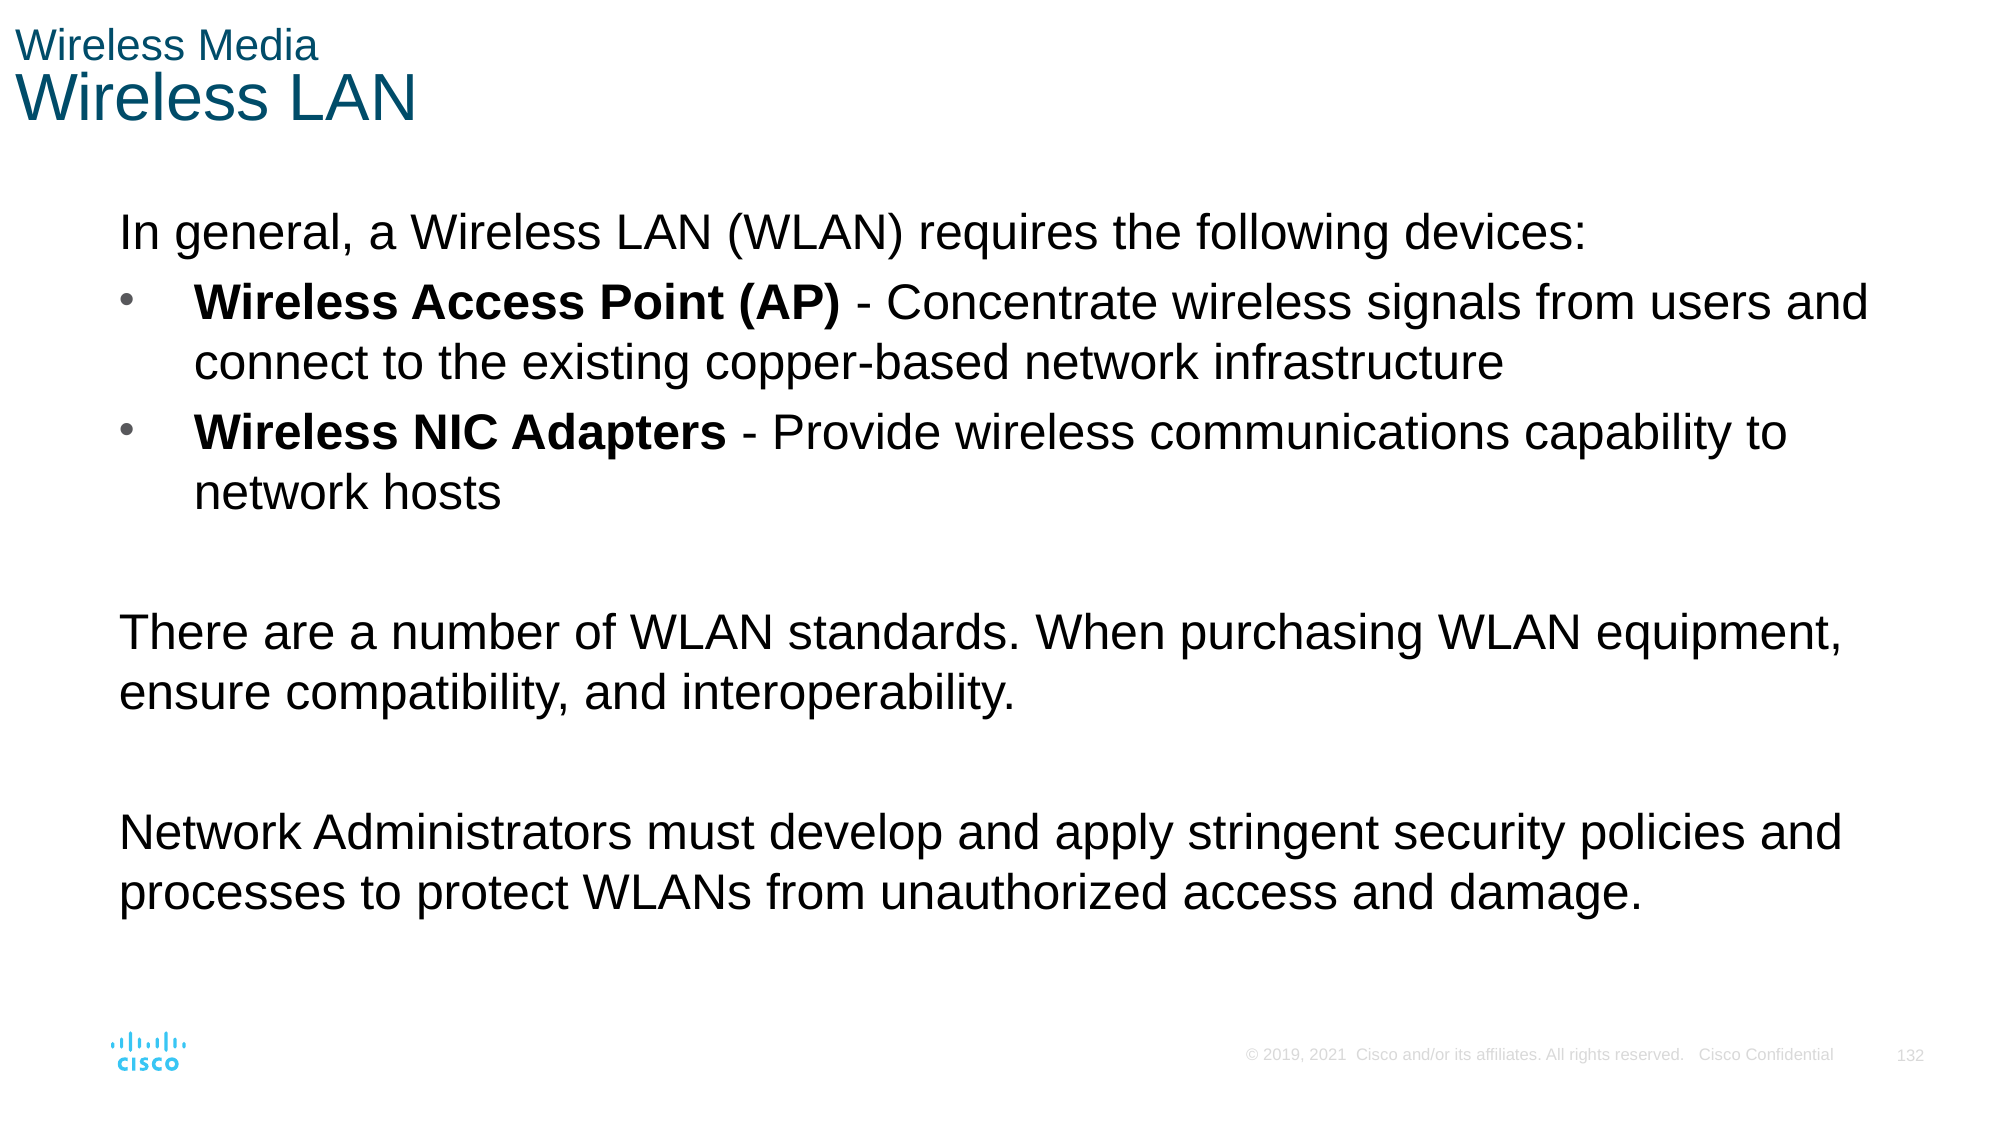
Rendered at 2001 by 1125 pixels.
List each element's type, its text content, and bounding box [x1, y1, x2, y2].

title Wireless Media Wireless LAN [0, 0, 1826, 161]
list In general, a Wireless LAN (WLAN) requires the following devices: Wireless Access Point (AP) - Concentrate wireless signals from users and connect to the existing copper-based network infrastructure Wireless NIC Adapters - Provide wireless communications capability to network hosts There are a number of WLAN standards. When purchasing WLAN equipment, ensure compatibility, and interoperability. Network Administrators must develop and apply stringent security policies and processes to protect WLANs from unauthorized access and damage. [103, 191, 1915, 968]
